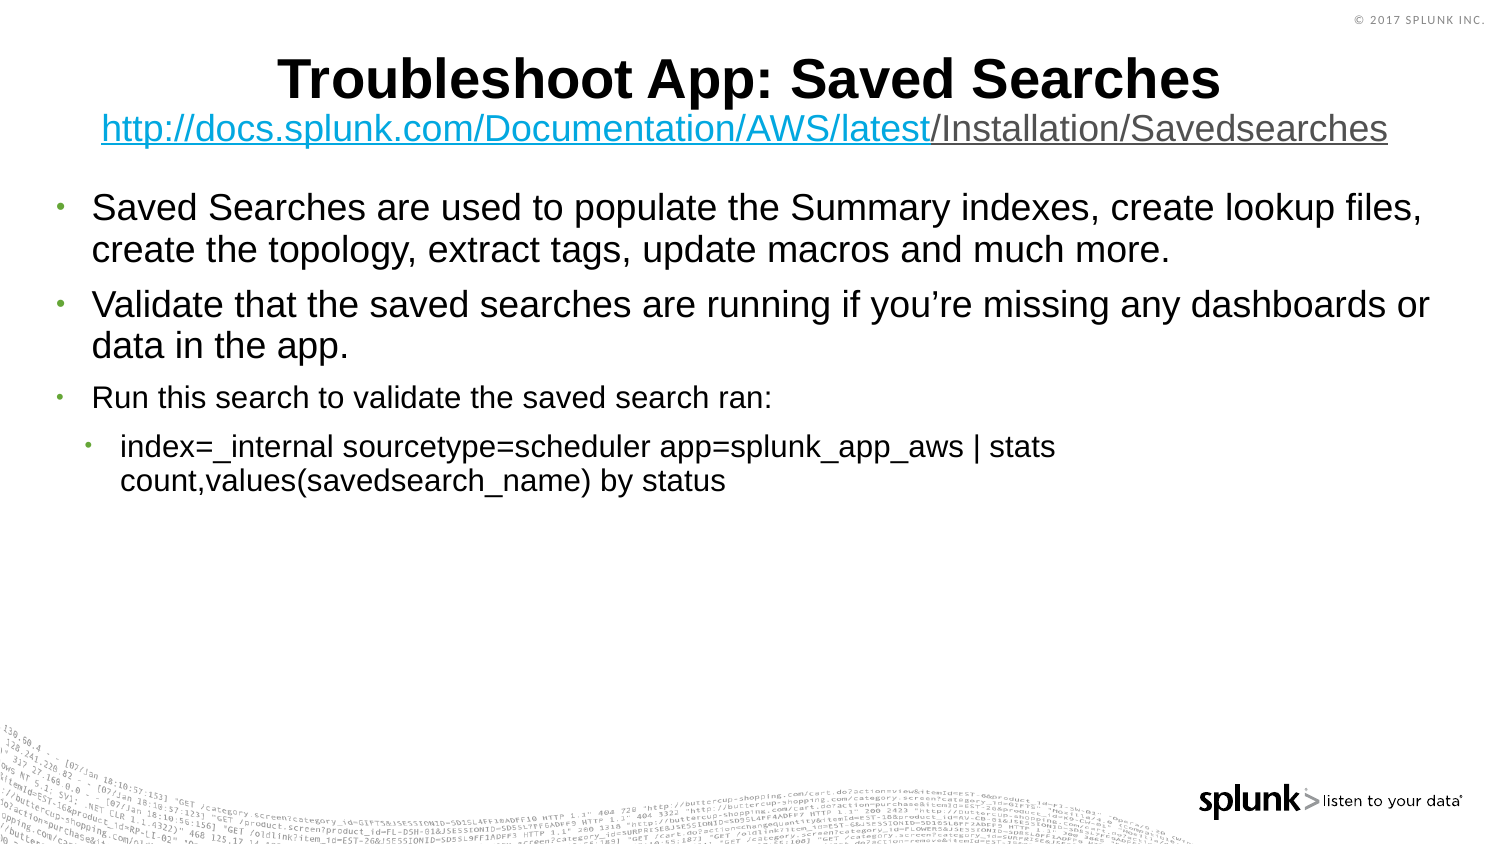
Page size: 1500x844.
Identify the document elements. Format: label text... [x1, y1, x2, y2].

title Troubleshoot App: Saved Searches [56, 38, 1444, 93]
list Saved Searches are used to populate the Summary indexes, create lookup files, create the topology, extract tags, update macros and much more. Validate that the saved searches are running if you’re missing any dashboards or data in the app. Run this search to validate the saved search ran: index=_internal sourcetype=scheduler app=splunk_app_aws | stats count,values(savedsearch_name) by status [56, 157, 1444, 727]
subtitle http://docs.splunk.com/Documentation/AWS/latest/Installation/Savedsearches [56, 108, 1444, 142]
picture [0, 0, 1500, 844]
